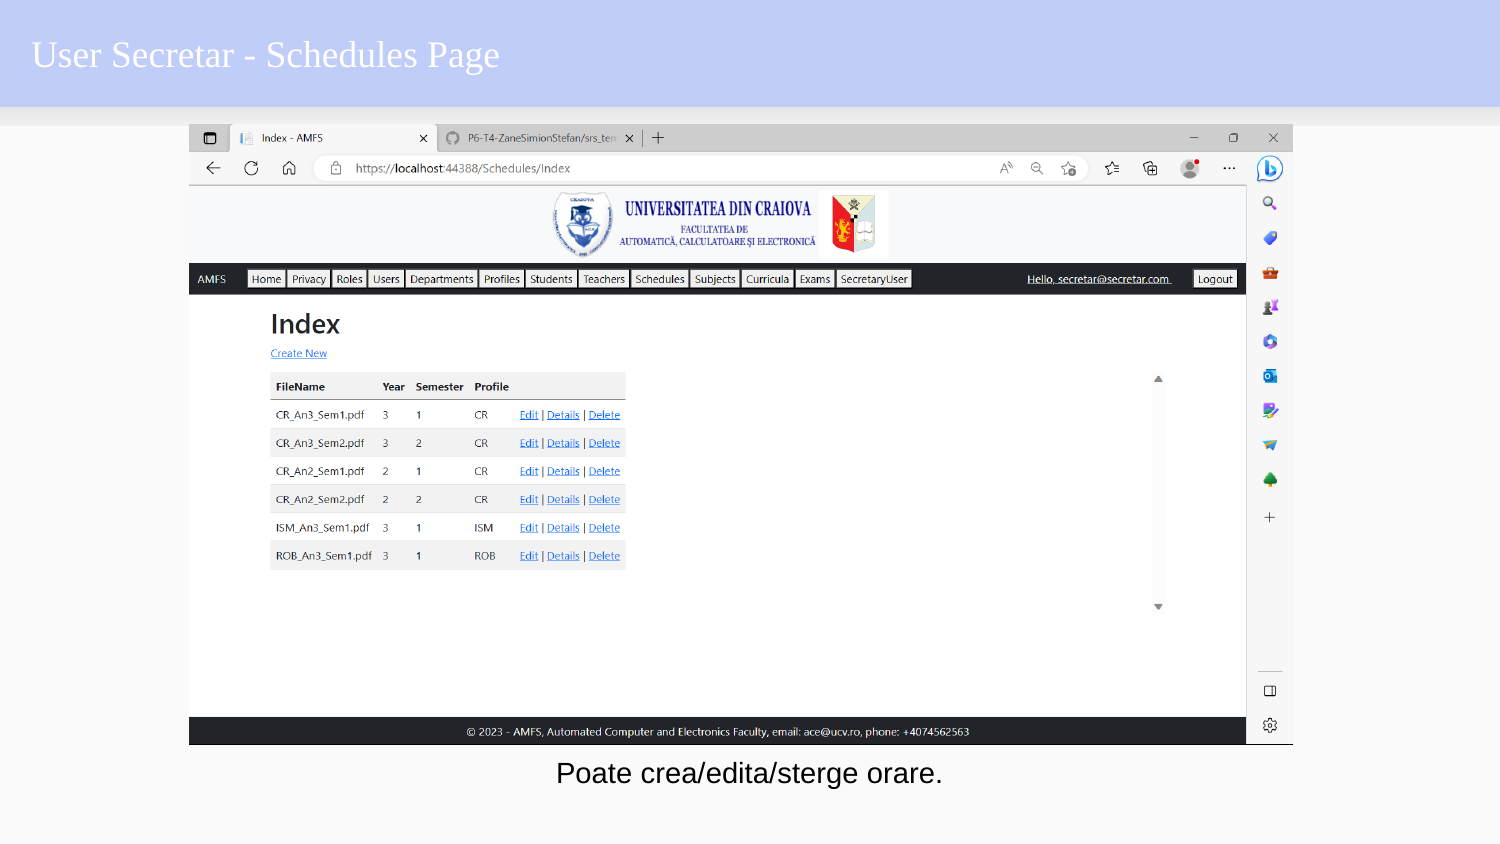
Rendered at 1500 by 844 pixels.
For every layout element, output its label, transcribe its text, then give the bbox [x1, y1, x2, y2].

picture [189, 124, 1293, 745]
text_box Poate crea/edita/sterge orare. [0, 747, 1500, 788]
title User Secretar - Schedules Page [16, 2, 1464, 102]
